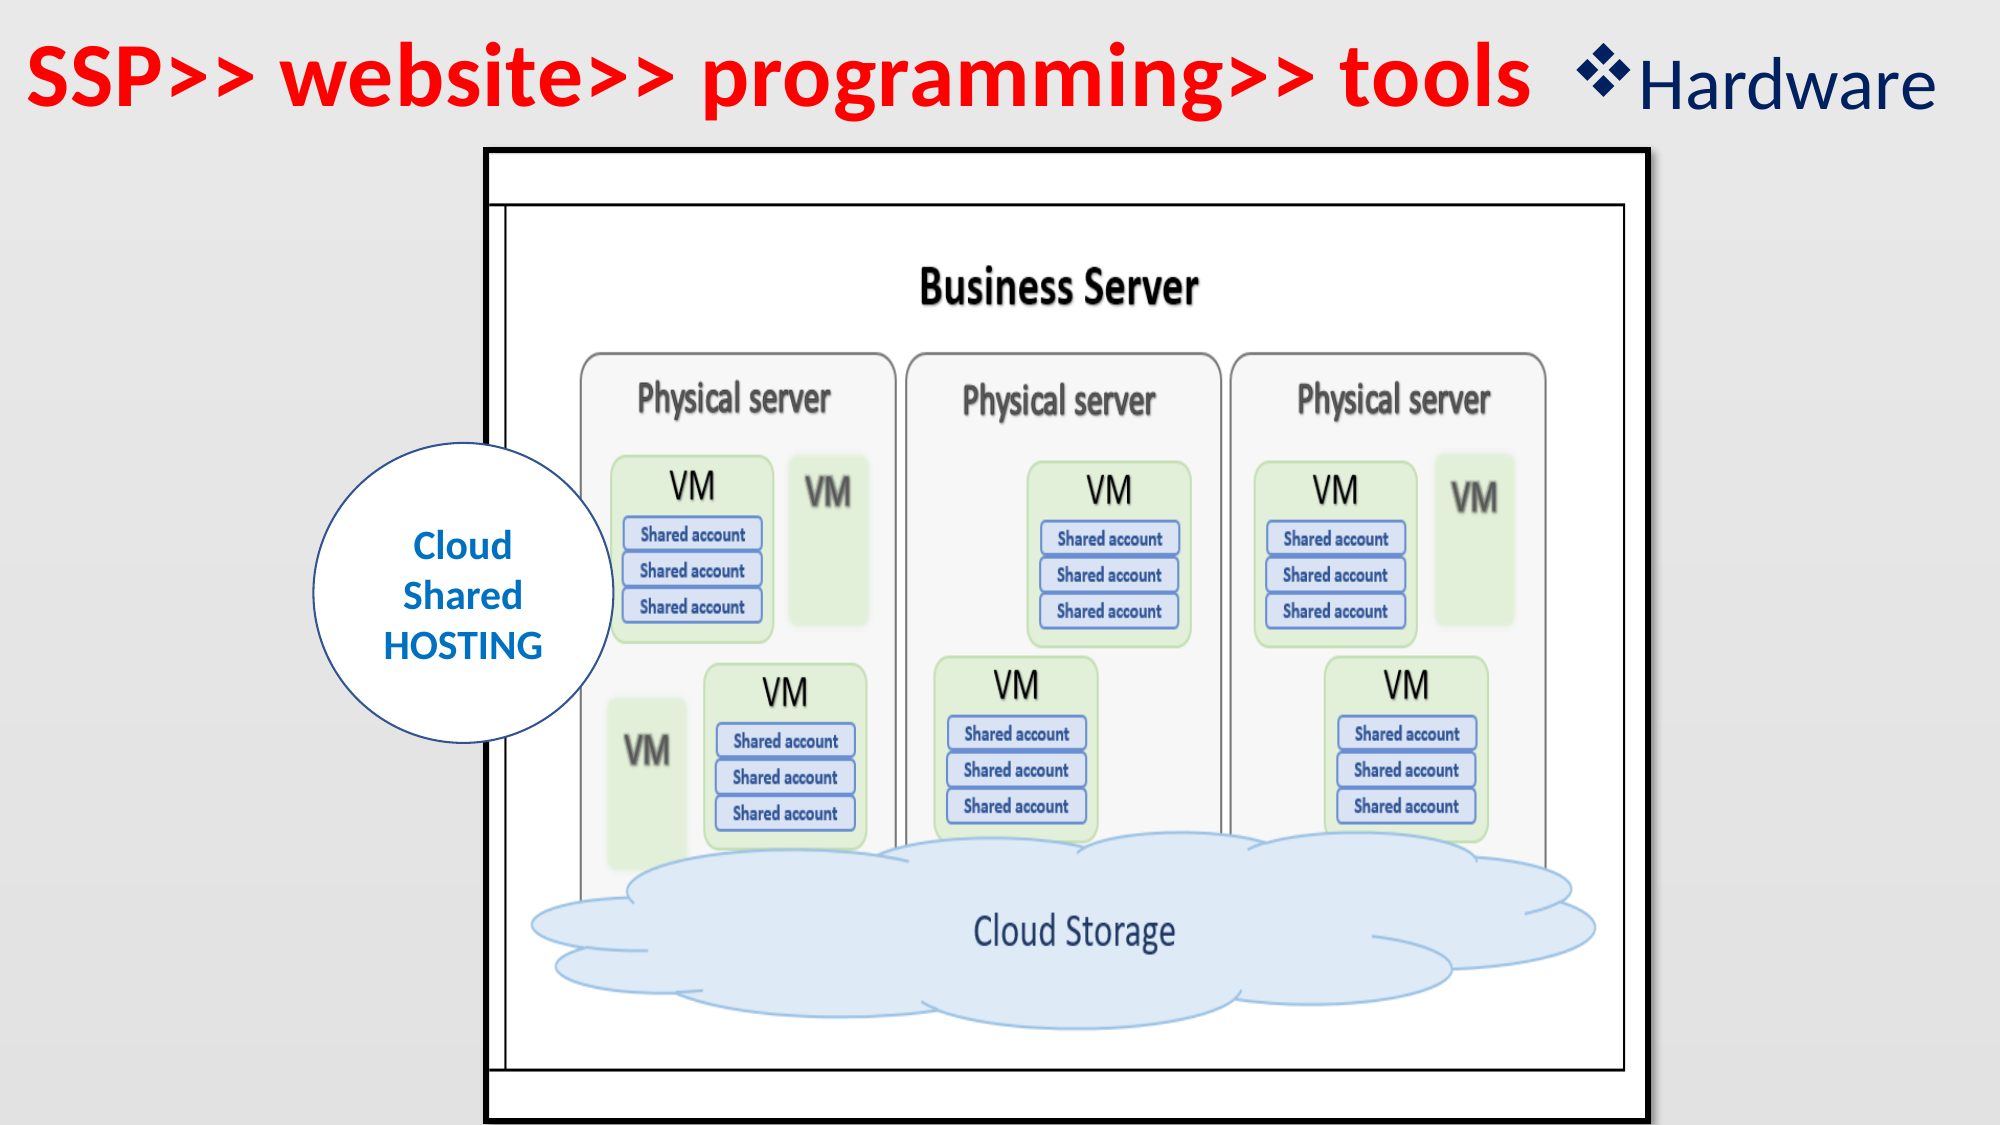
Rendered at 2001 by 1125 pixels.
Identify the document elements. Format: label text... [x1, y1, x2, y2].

text_box Cloud Shared HOSTING [312, 441, 489, 744]
picture [489, 153, 1645, 1119]
text_box SSP>> website>> programming>> tools [11, 6, 1551, 132]
text_box Hardware [1555, 27, 1970, 132]
